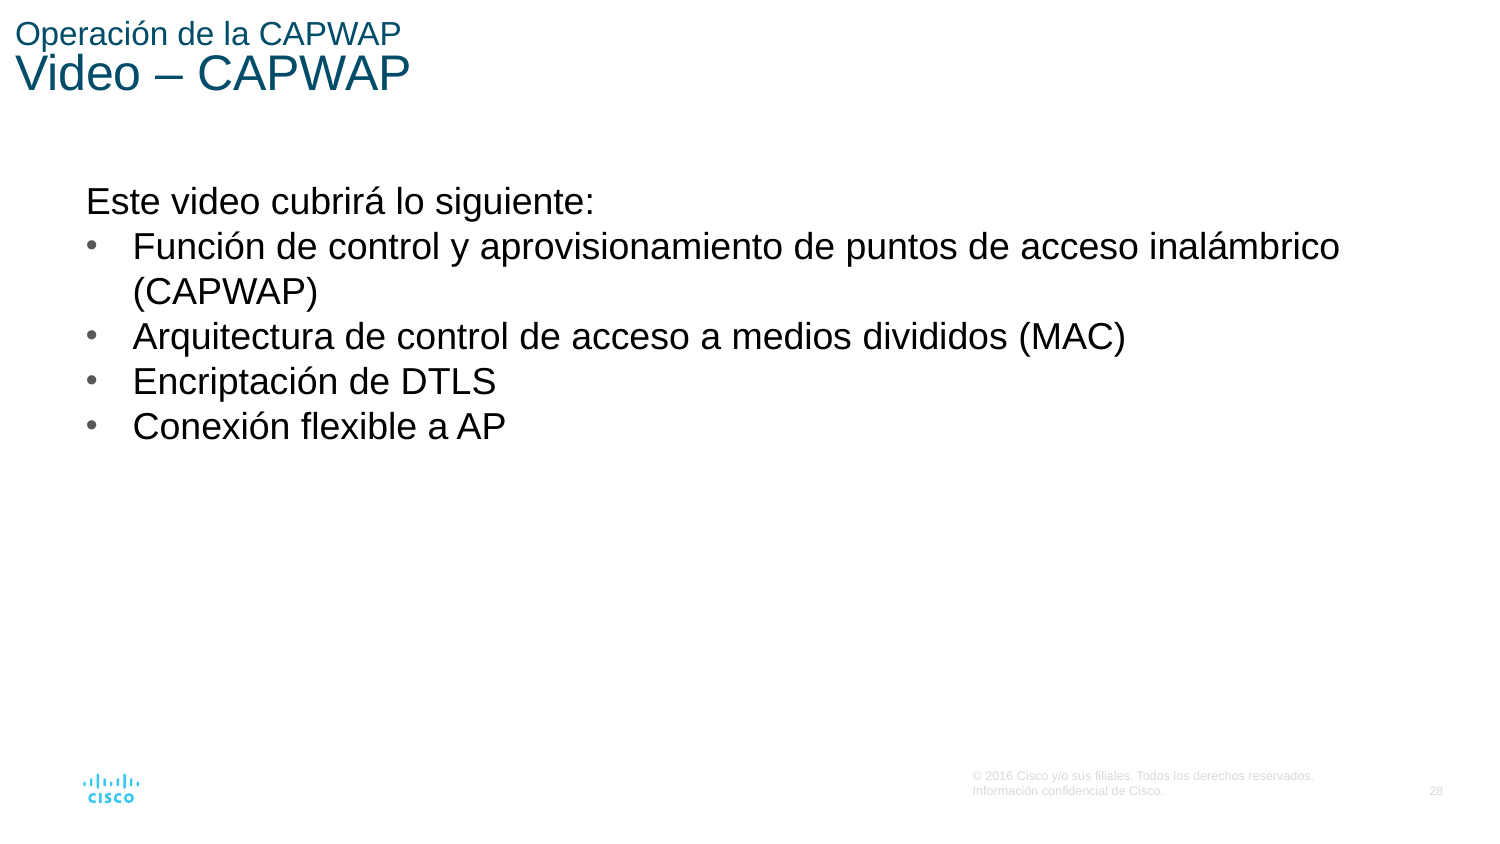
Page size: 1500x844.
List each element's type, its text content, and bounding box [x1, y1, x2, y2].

title Operación de la CAPWAP Video – CAPWAP [0, 0, 1369, 121]
list Este video cubrirá lo siguiente: Función de control y aprovisionamiento de puntos de acceso inalámbrico (CAPWAP) Arquitectura de control de acceso a medios divididos (MAC) Encriptación de DTLS Conexión flexible a AP [70, 169, 1430, 674]
